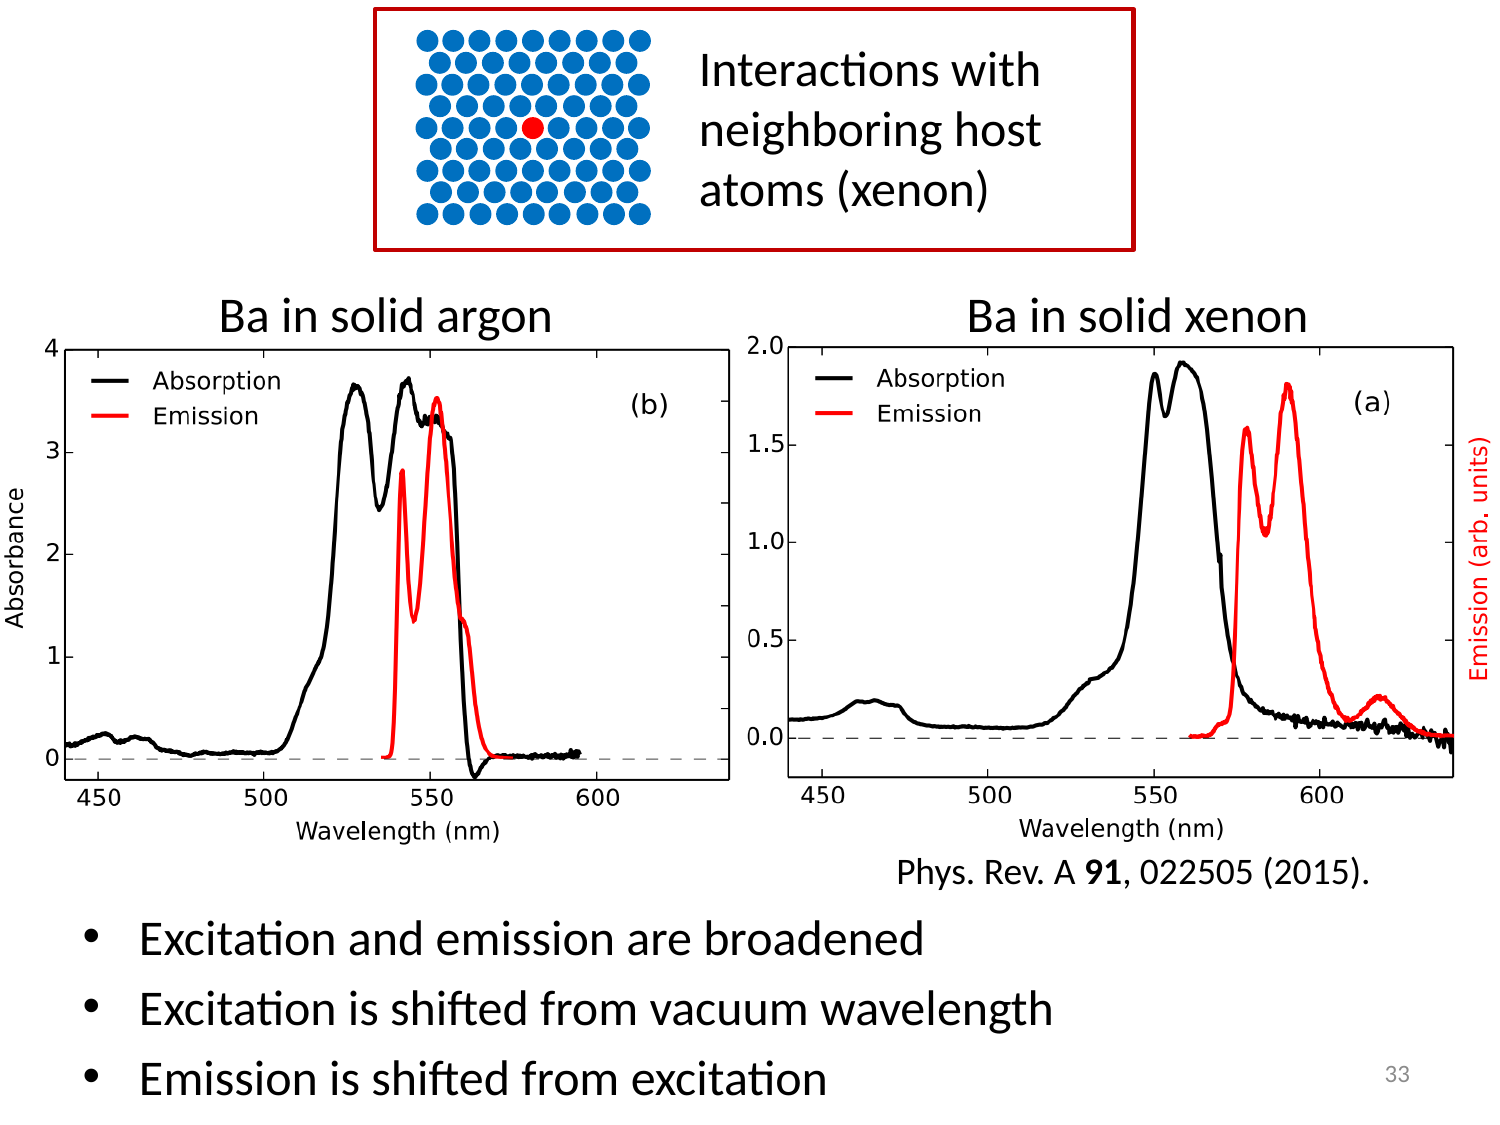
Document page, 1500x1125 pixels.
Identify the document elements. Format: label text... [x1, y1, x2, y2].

text_box Ba in solid argon [204, 274, 568, 323]
text_box Ba in solid xenon [951, 274, 1324, 323]
picture [0, 324, 1500, 846]
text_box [374, 8, 1134, 251]
list Excitation and emission are broadened Excitation is shifted from vacuum wavelength Emission is shifted from excitation [67, 898, 1418, 1114]
text_box Phys. Rev. A 91, 022505 (2015). [881, 854, 1386, 900]
slide_number 33 [1074, 1042, 1425, 1103]
